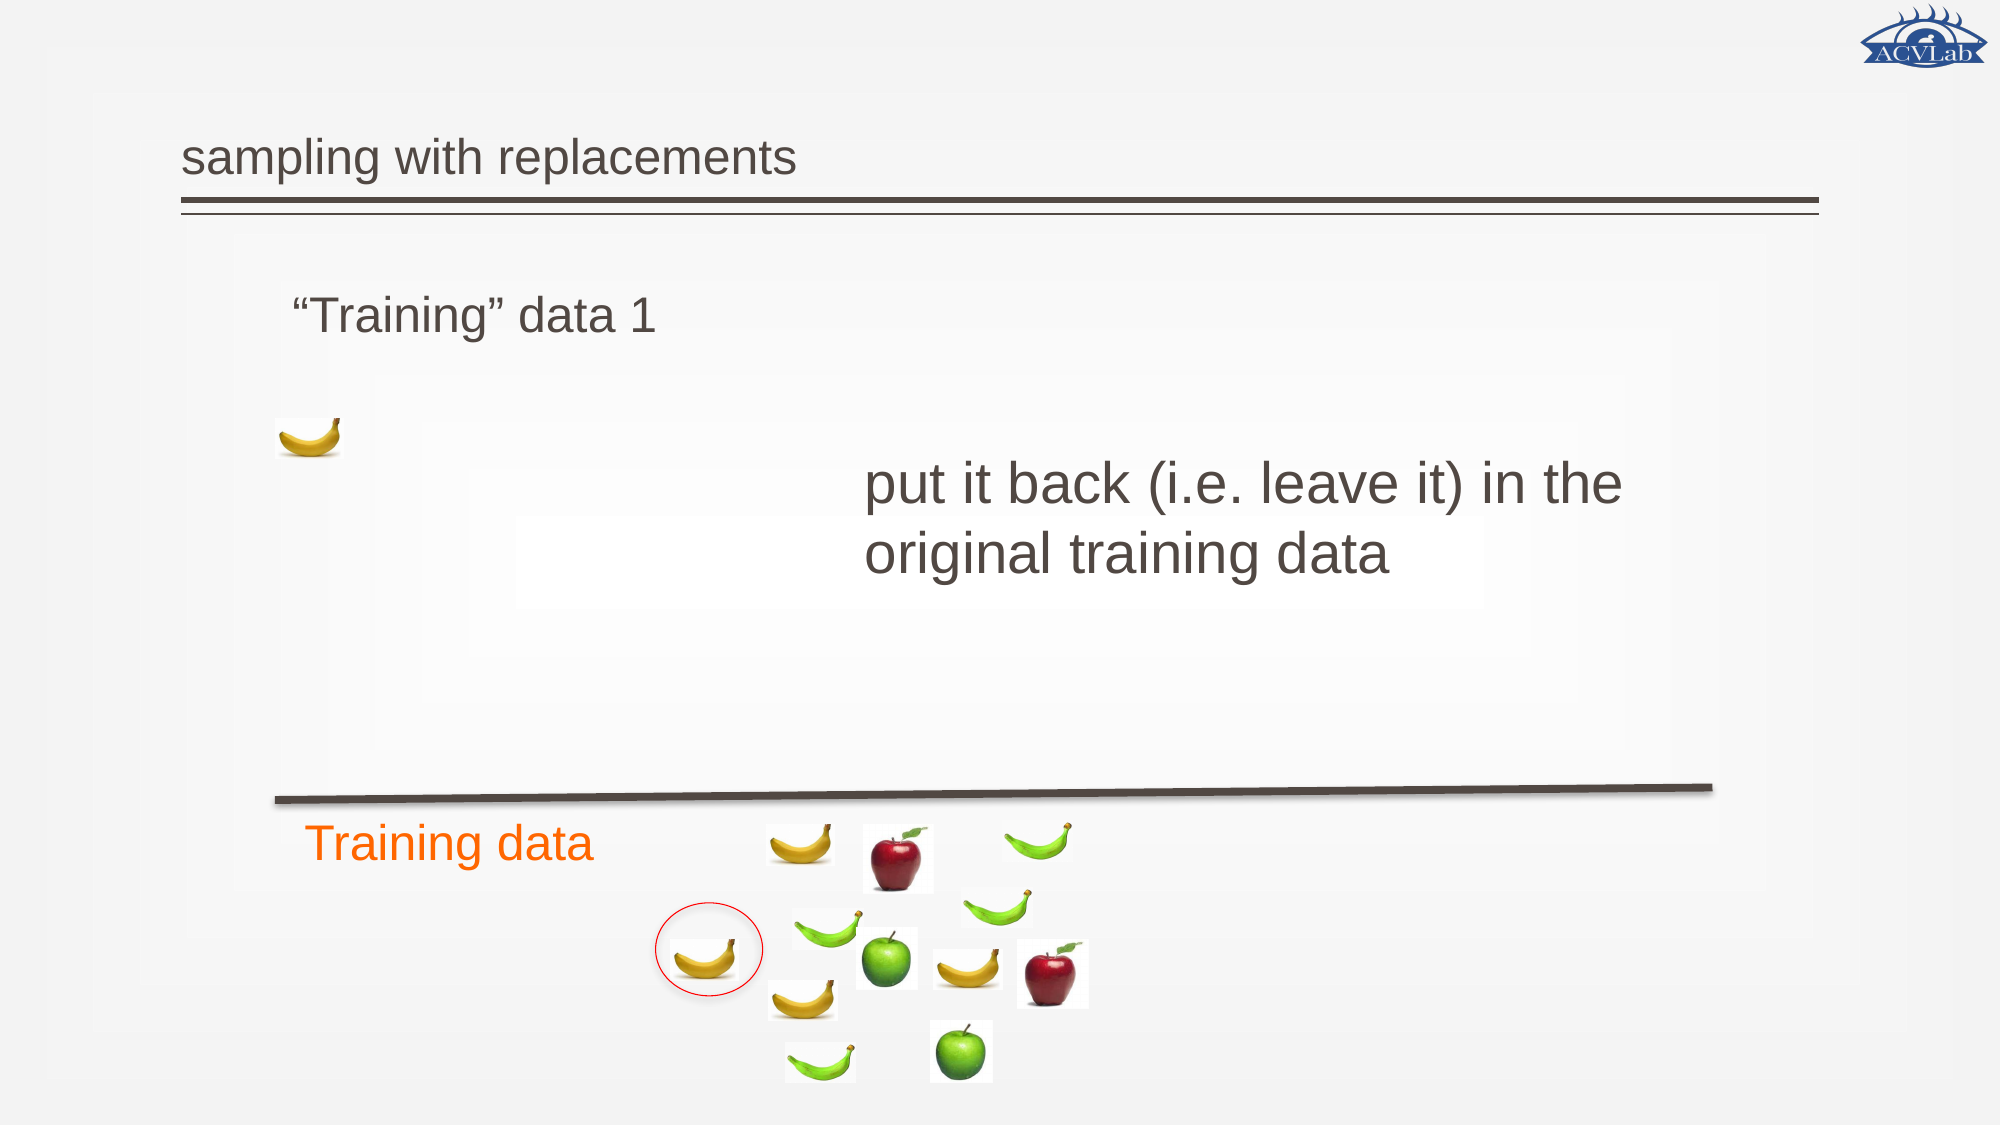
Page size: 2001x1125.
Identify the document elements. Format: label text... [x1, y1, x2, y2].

picture [1017, 939, 1089, 1009]
title sampling with replacements [181, 12, 1819, 193]
picture [1002, 820, 1073, 862]
picture [961, 887, 1033, 928]
text_box [655, 902, 764, 986]
picture [930, 1020, 993, 1083]
picture [670, 939, 739, 981]
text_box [274, 787, 1713, 800]
picture [1834, 0, 2001, 103]
text_box Training data [289, 810, 610, 879]
picture [933, 949, 1003, 990]
text_box “Training” data 1 [277, 274, 673, 350]
picture [274, 418, 344, 459]
picture [766, 824, 836, 866]
text_box [681, 990, 737, 997]
text_box put it back (i.e. leave it) in the original training data [849, 437, 1655, 593]
picture [768, 980, 838, 1021]
picture [863, 824, 934, 894]
picture [785, 1042, 856, 1083]
picture [792, 908, 918, 990]
